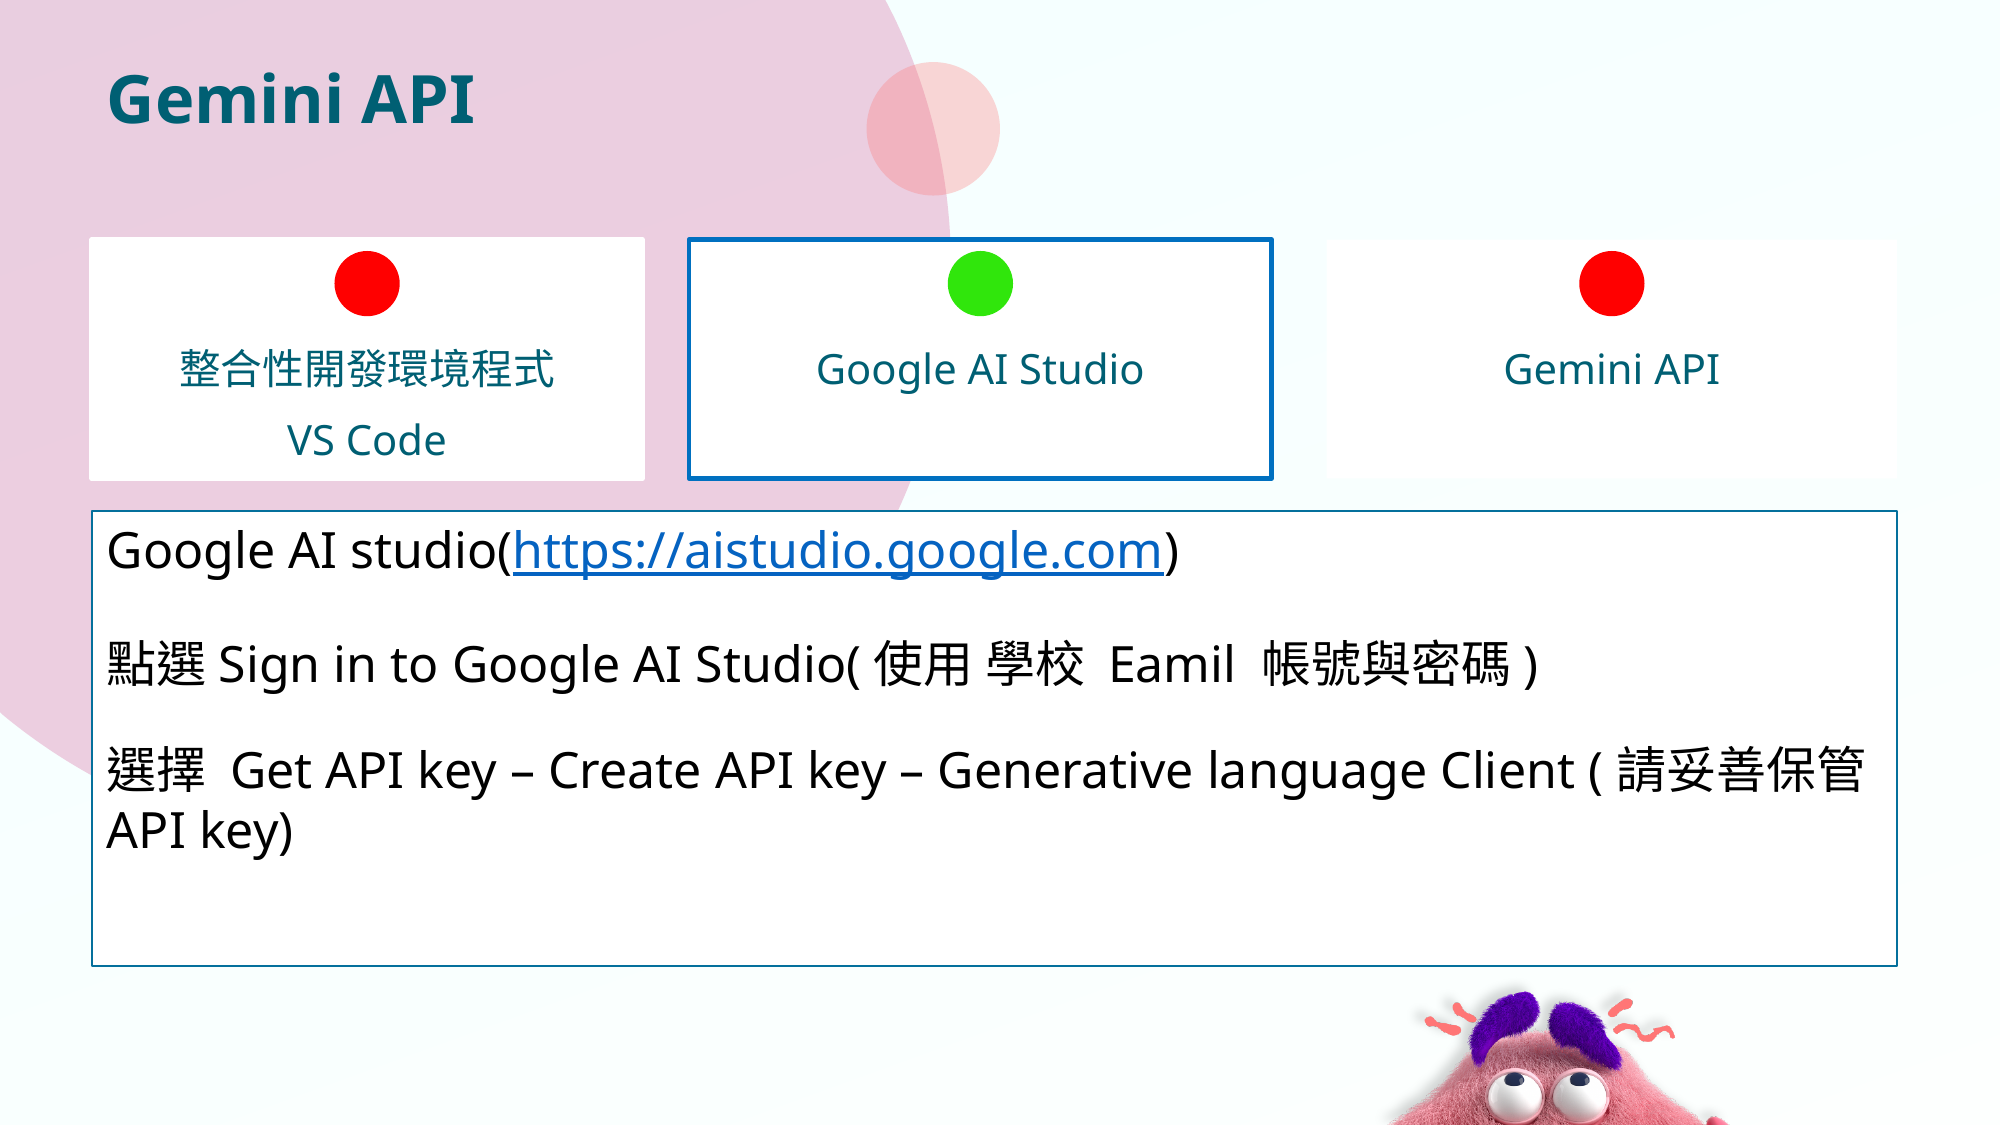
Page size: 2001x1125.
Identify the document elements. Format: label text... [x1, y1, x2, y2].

title Gemini API [91, 49, 1418, 209]
list Google AI studio(https://aistudio.google.com) 點選Sign in to Google AI Studio(使用 學校 Eamil 帳號與密碼) 選擇 Get API key – Create API key – Generative language Client (請妥善保管 API key) [91, 510, 1898, 967]
list 整合性開發環境程式 VS Code [91, 239, 643, 479]
text_box [946, 249, 1015, 318]
list Gemini API [1326, 239, 1898, 479]
text_box [333, 249, 401, 318]
text_box [1578, 249, 1646, 318]
picture [1355, 968, 1747, 1125]
list Google AI Studio [688, 239, 1273, 479]
